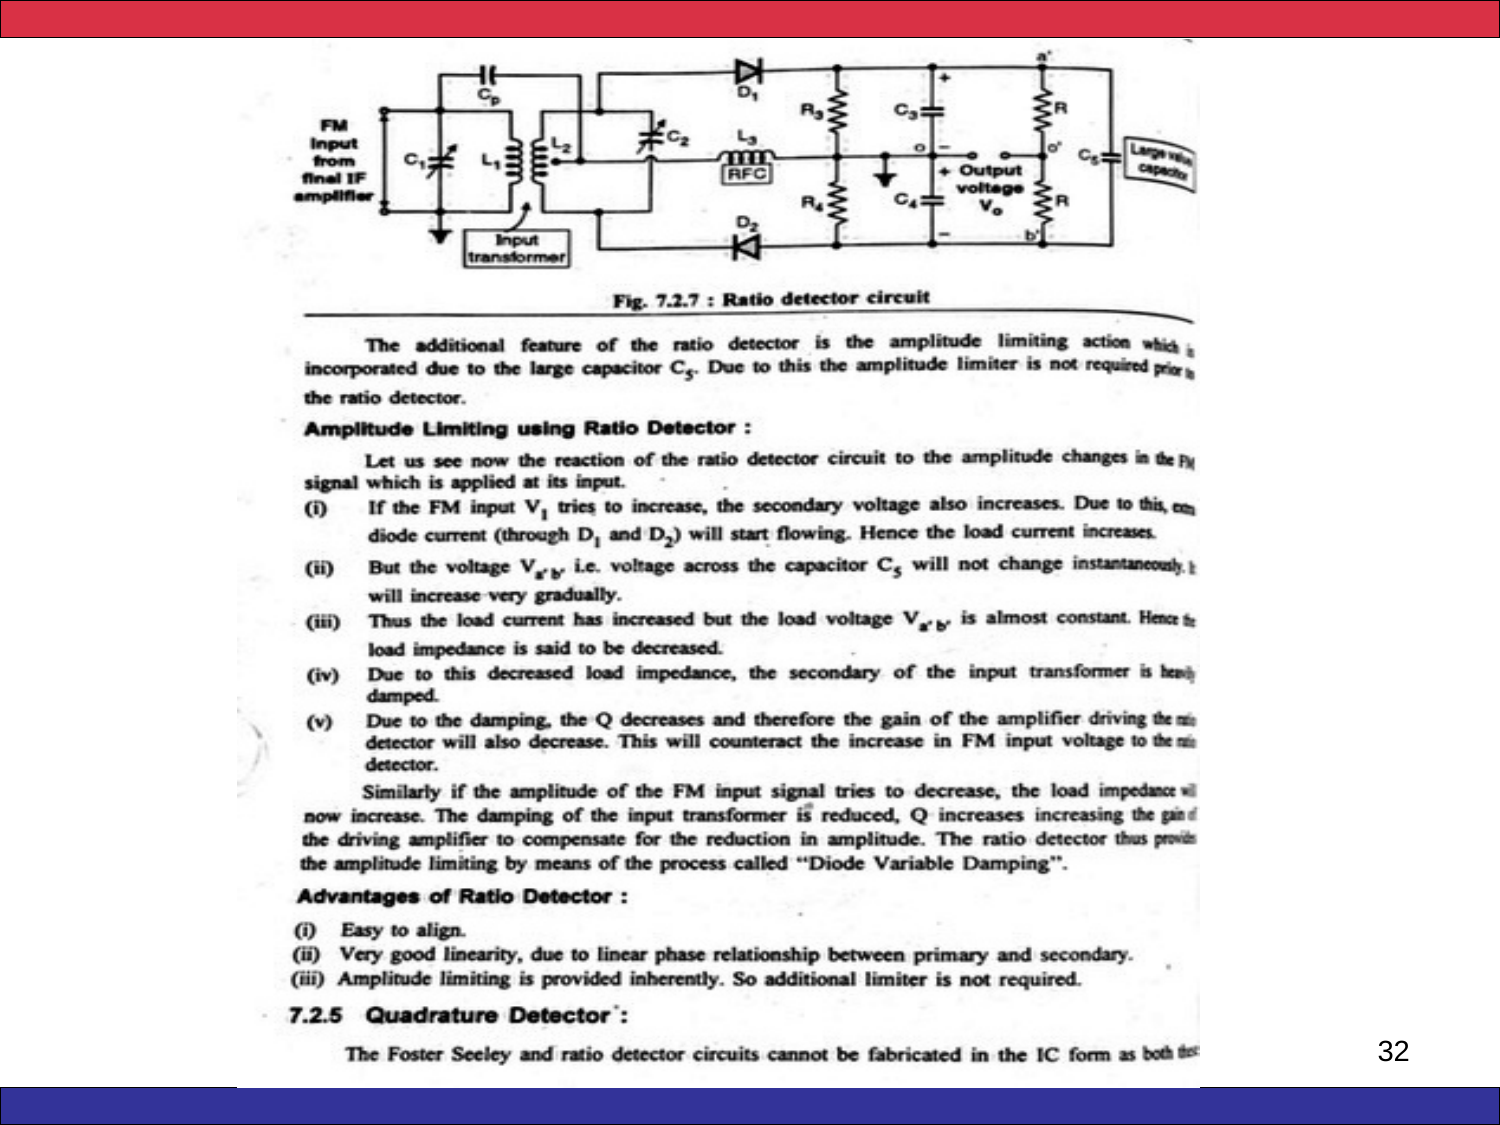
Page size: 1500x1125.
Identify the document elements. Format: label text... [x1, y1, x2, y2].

slide_number 32 [1074, 1024, 1425, 1103]
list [237, 39, 1201, 1089]
